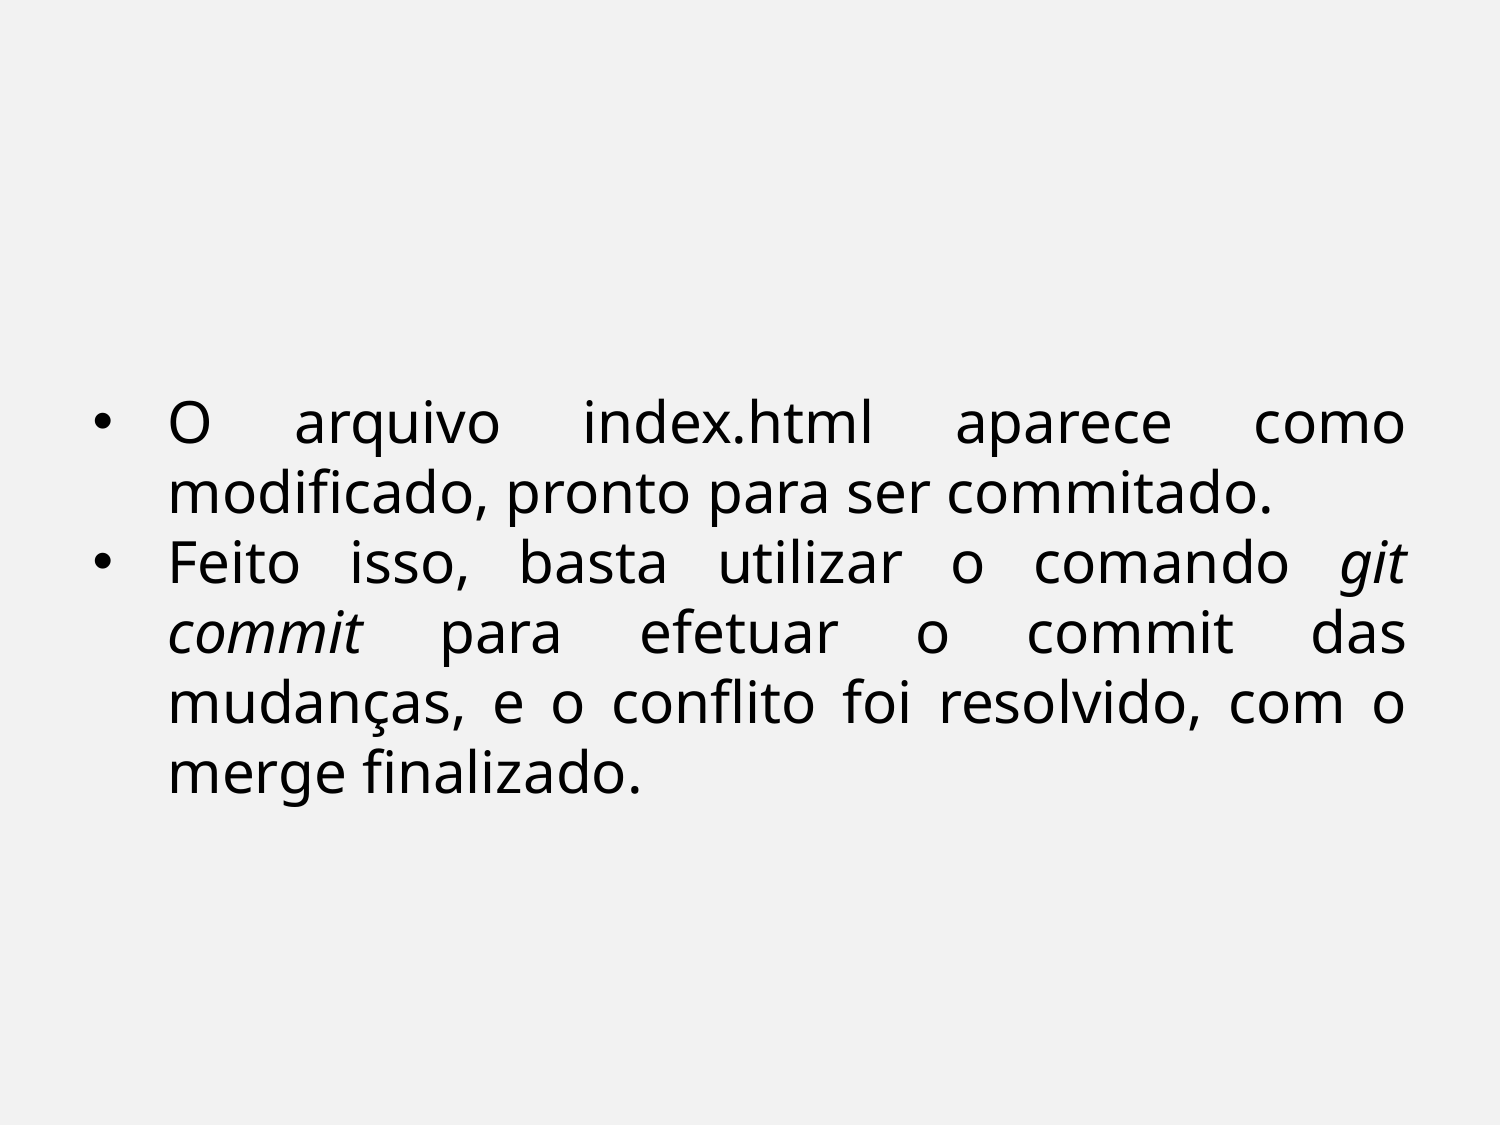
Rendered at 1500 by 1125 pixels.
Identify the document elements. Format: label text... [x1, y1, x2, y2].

text_box O arquivo index.html aparece como modificado, pronto para ser commitado. Feito isso, basta utilizar o comando git commit para efetuar o commit das mudanças, e o conflito foi resolvido, com o merge finalizado. [78, 378, 1422, 813]
